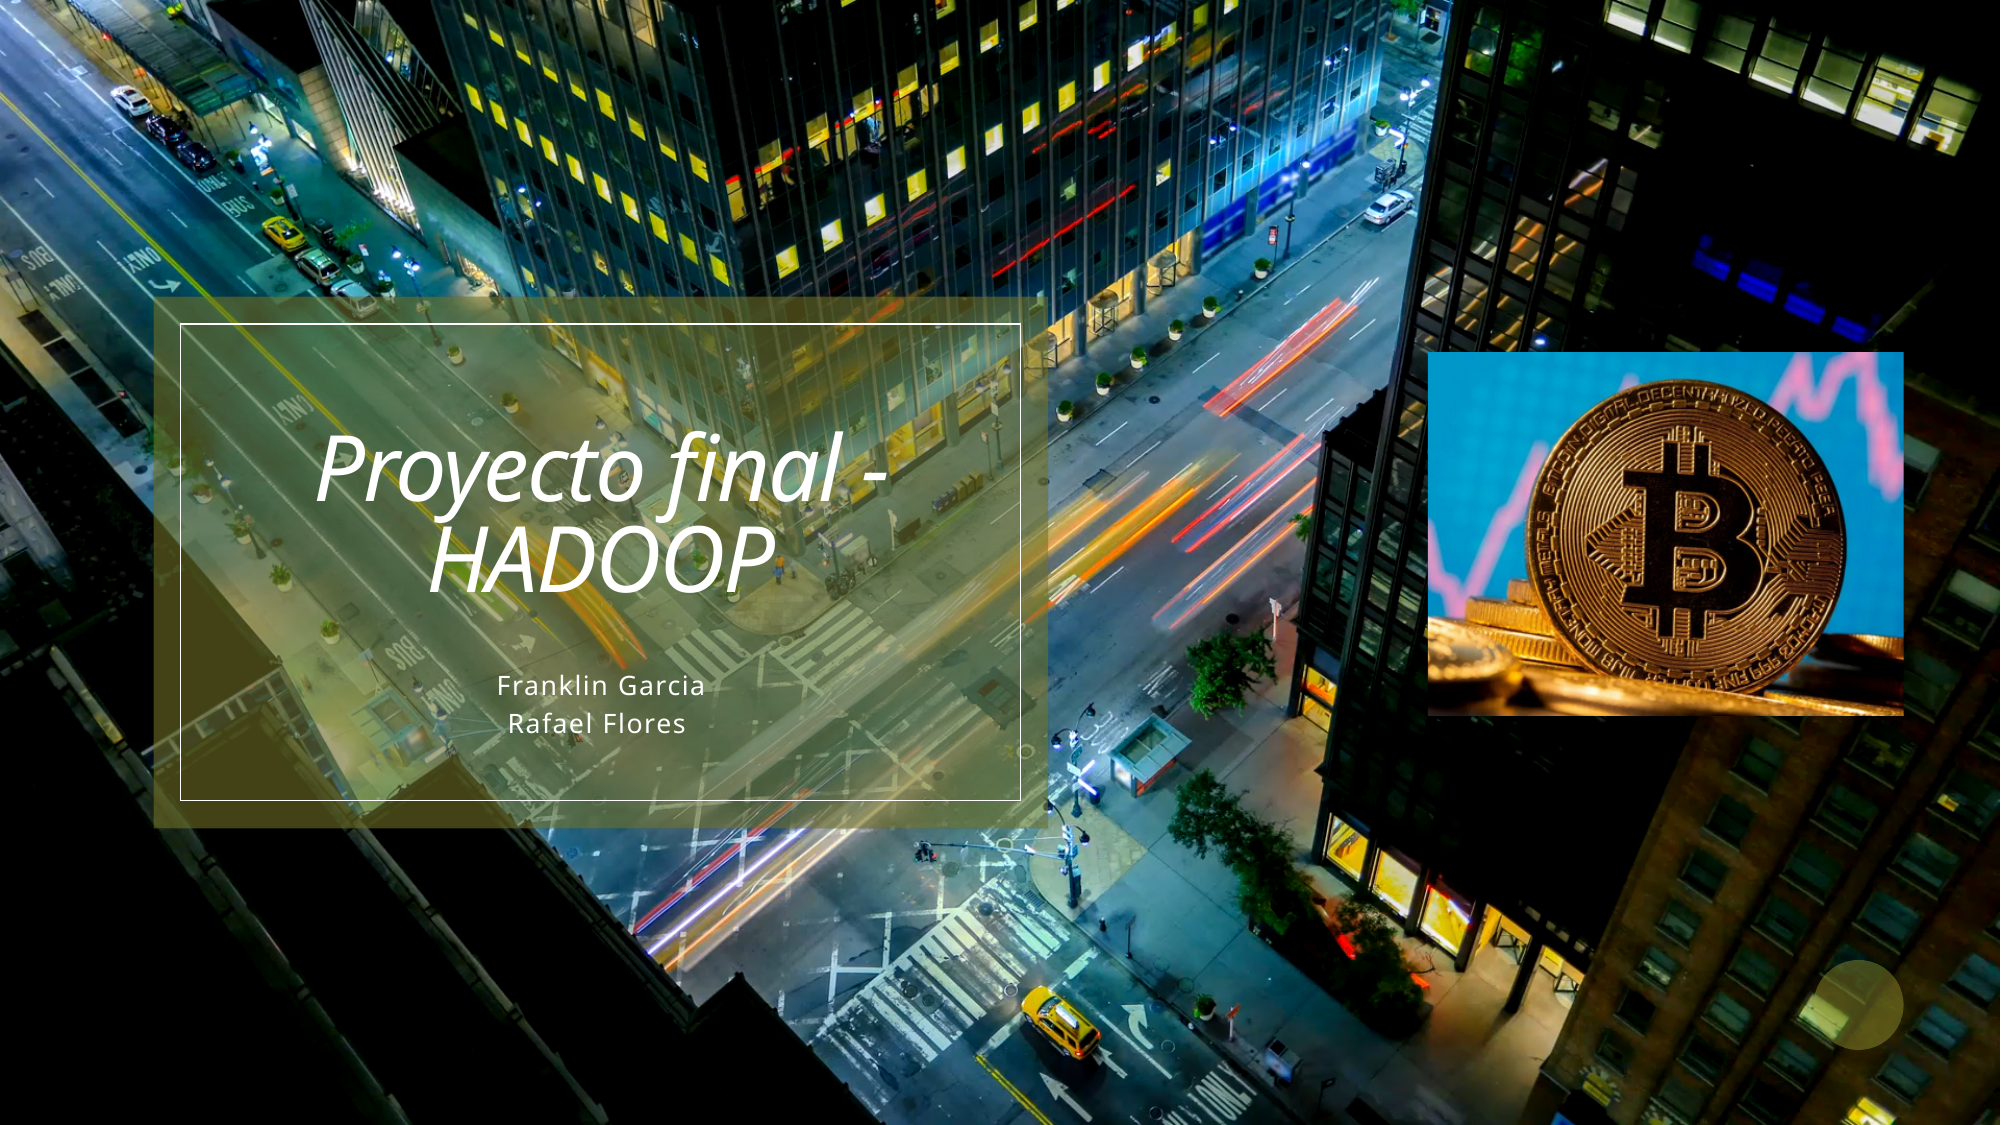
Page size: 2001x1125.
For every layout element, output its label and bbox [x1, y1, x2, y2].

text_box [0, 0, 2000, 1125]
picture [1427, 352, 1904, 716]
